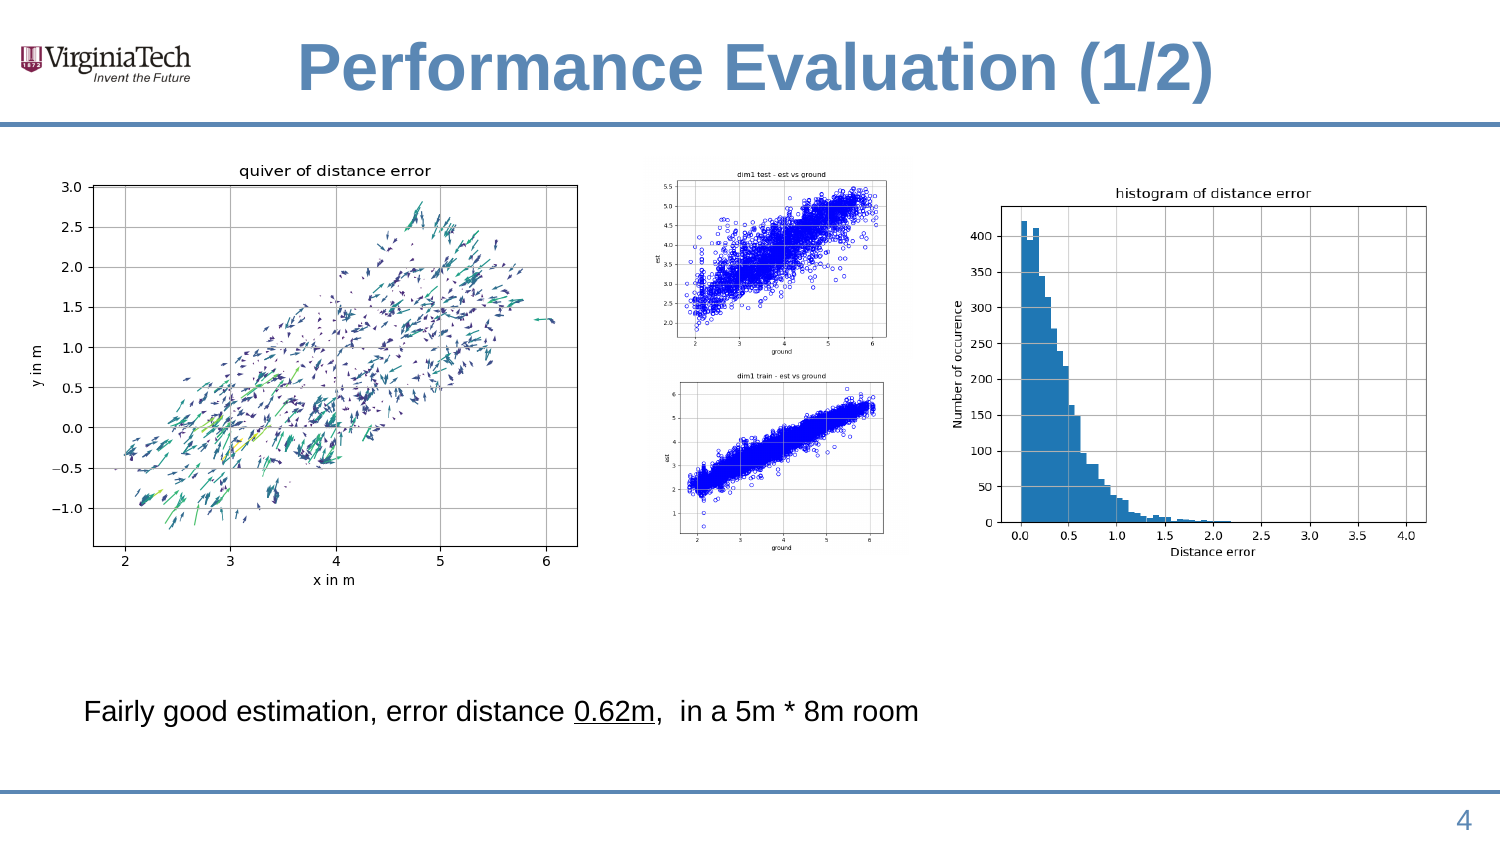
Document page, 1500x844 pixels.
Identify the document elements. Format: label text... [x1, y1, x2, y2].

picture [21, 45, 191, 82]
title Performance Evaluation (1/2) [264, 12, 1249, 116]
picture [642, 155, 914, 555]
slide_number 4 [1406, 802, 1488, 836]
picture [14, 128, 640, 598]
text_box Fairly good estimation, error distance 0.62m, in a 5m * 8m room [68, 676, 1384, 733]
list [73, 662, 1424, 778]
picture [932, 155, 1488, 567]
